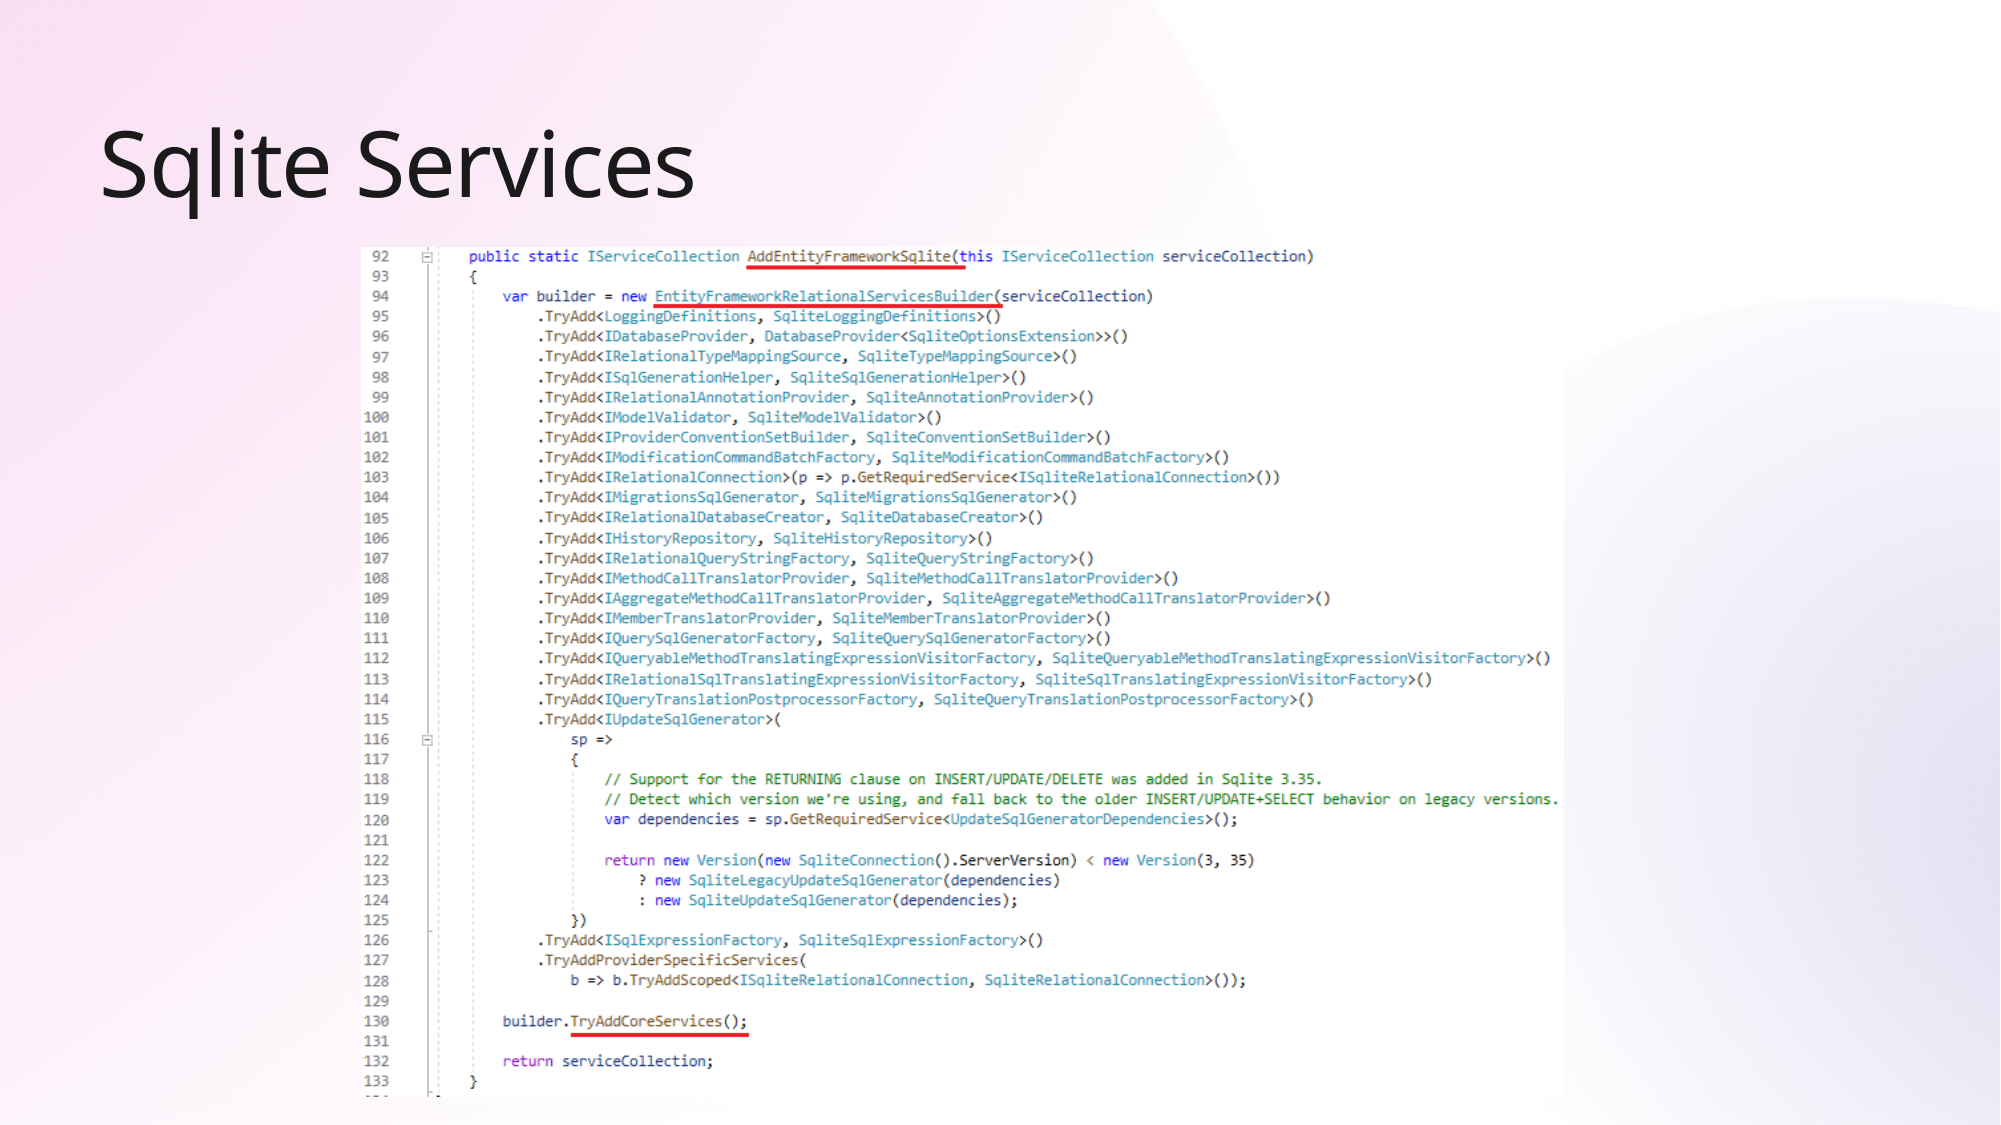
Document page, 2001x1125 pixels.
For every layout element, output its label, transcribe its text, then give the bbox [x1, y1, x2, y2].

title Sqlite Services [99, 99, 1900, 235]
picture [0, 0, 2001, 1125]
